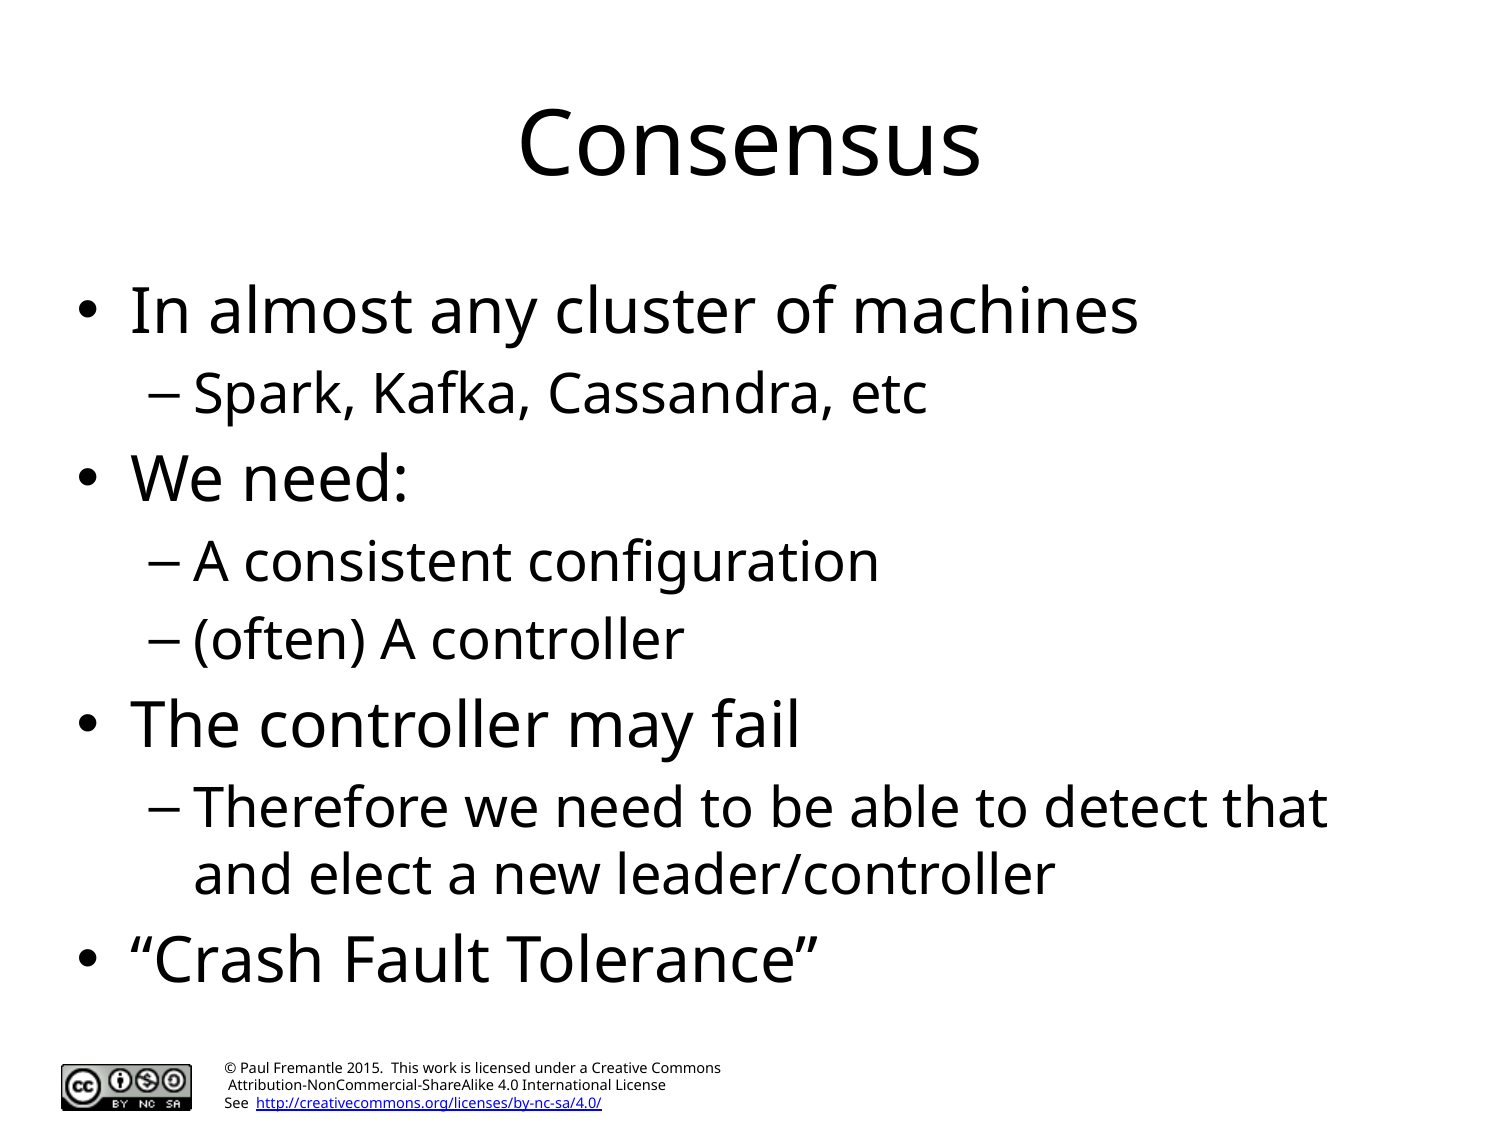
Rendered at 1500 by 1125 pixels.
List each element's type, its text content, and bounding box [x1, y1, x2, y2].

list In almost any cluster of machines Spark, Kafka, Cassandra, etc We need: A consistent configuration (often) A controller The controller may fail Therefore we need to be able to detect that and elect a new leader/controller “Crash Fault Tolerance” [61, 262, 1412, 1005]
picture [61, 1064, 192, 1111]
title Consensus [75, 45, 1425, 233]
